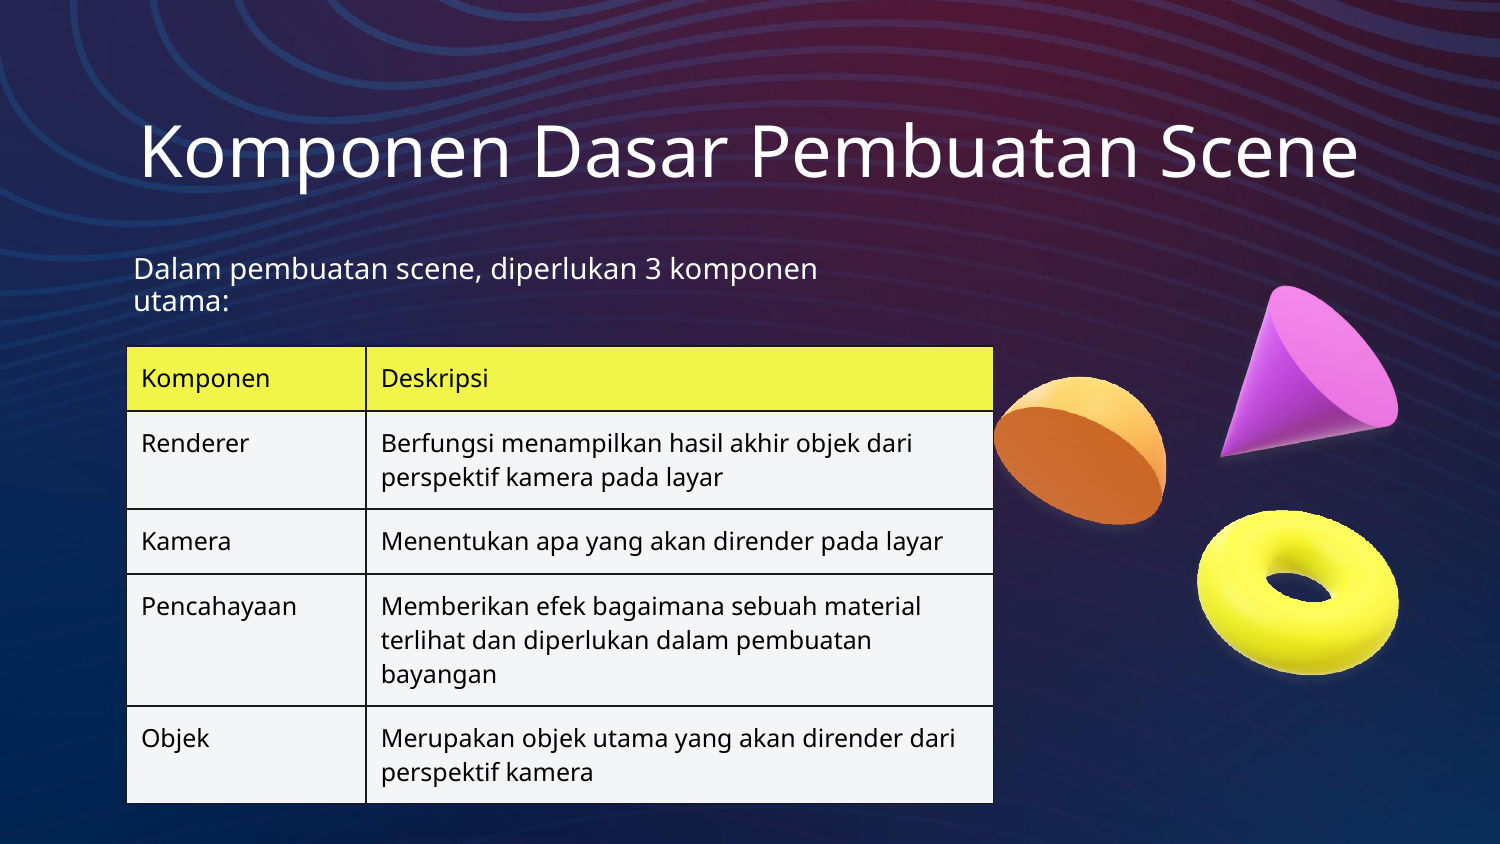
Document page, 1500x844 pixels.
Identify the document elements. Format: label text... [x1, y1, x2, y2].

table_cell Pencahayaan [127, 575, 365, 705]
table_cell Kamera [127, 510, 365, 573]
table_cell Berfungsi menampilkan hasil akhir objek dari perspektif kamera pada layar [367, 412, 987, 508]
table_cell Renderer [127, 412, 365, 508]
title Komponen Dasar Pembuatan Scene [118, 107, 1382, 202]
table_header Komponen [127, 347, 365, 410]
subtitle Dalam pembuatan scene, diperlukan 3 komponen utama: [118, 239, 855, 334]
picture [0, 0, 1500, 844]
table_cell Merupakan objek utama yang akan dirender dari perspektif kamera [367, 707, 993, 803]
table_cell Menentukan apa yang akan dirender pada layar [367, 510, 993, 573]
table_cell Objek [127, 707, 365, 803]
table_header Deskripsi [367, 347, 987, 410]
table_cell Memberikan efek bagaimana sebuah material terlihat dan diperlukan dalam pembuatan bayangan [367, 575, 993, 705]
